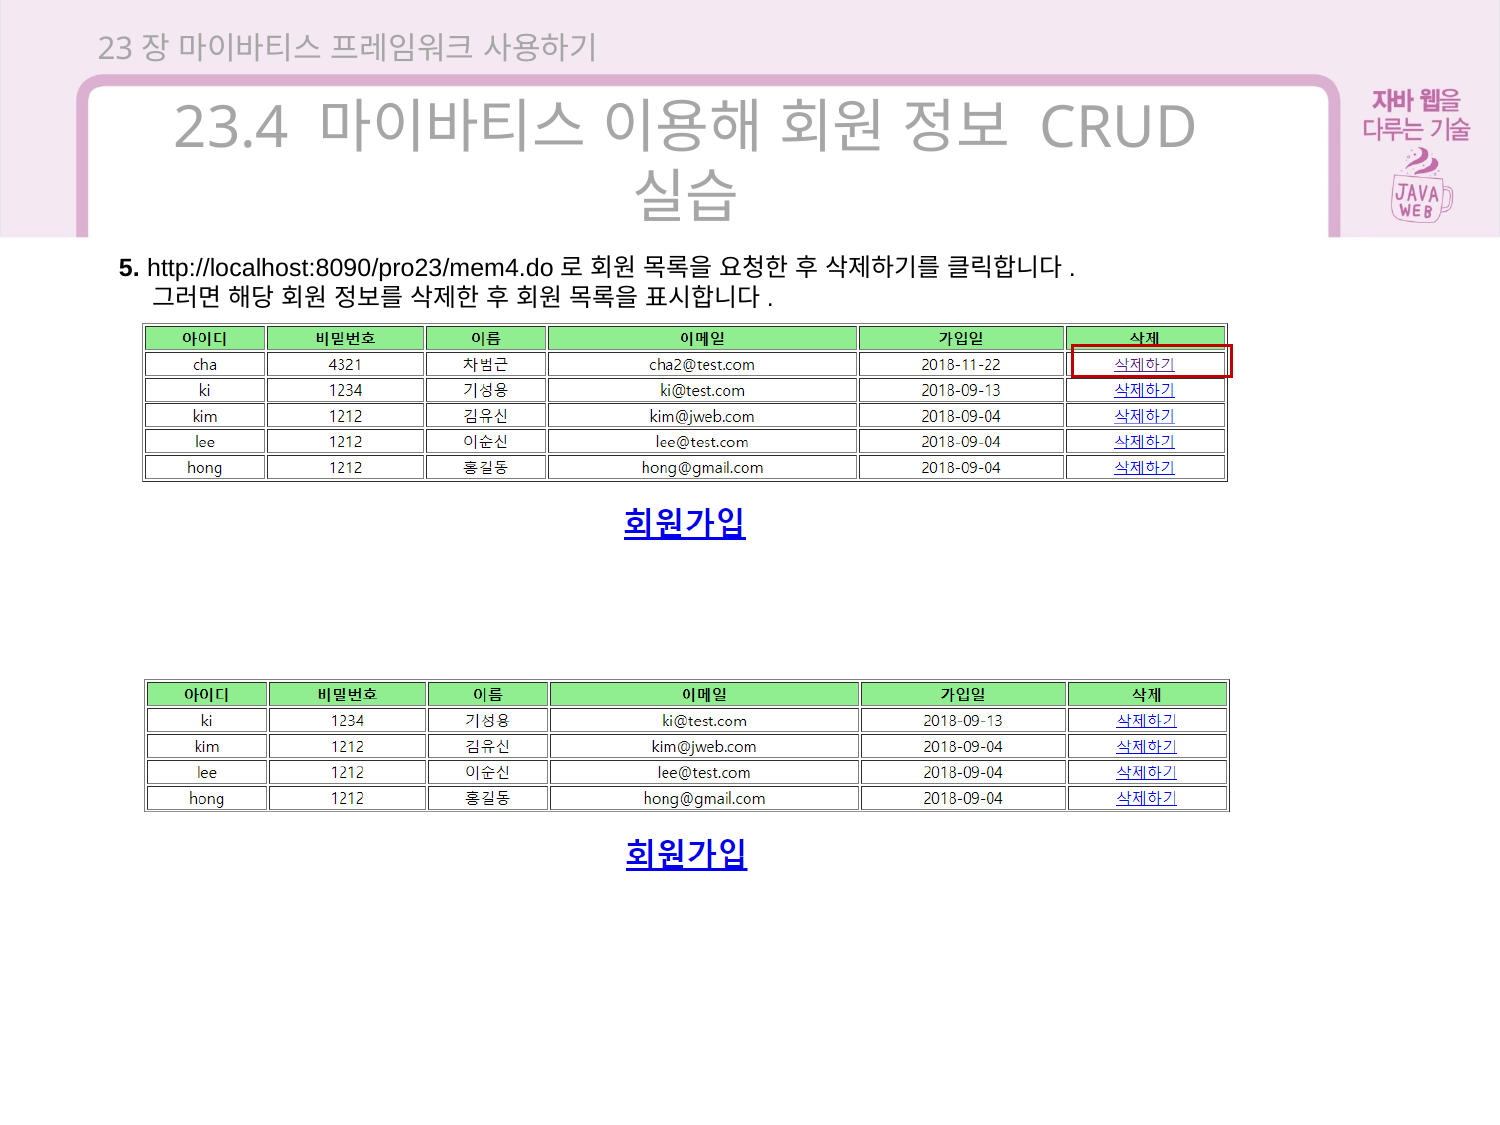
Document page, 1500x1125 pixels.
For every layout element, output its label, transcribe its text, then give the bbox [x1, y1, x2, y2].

text_box 23장 마이바티스 프레임워크 사용하기 [82, 0, 1133, 74]
text_box 5. http://localhost:8090/pro23/mem4.do로 회원 목록을 요청한 후 삭제하기를 클릭합니다. 그러면 해당 회원 정보를 삭제한 후 회원 목록을 표시합니다. [104, 244, 1329, 320]
picture [0, 0, 1500, 1125]
text_box 23.4 마이바티스 이용해 회원 정보 CRUD 실습 [104, 82, 1268, 237]
